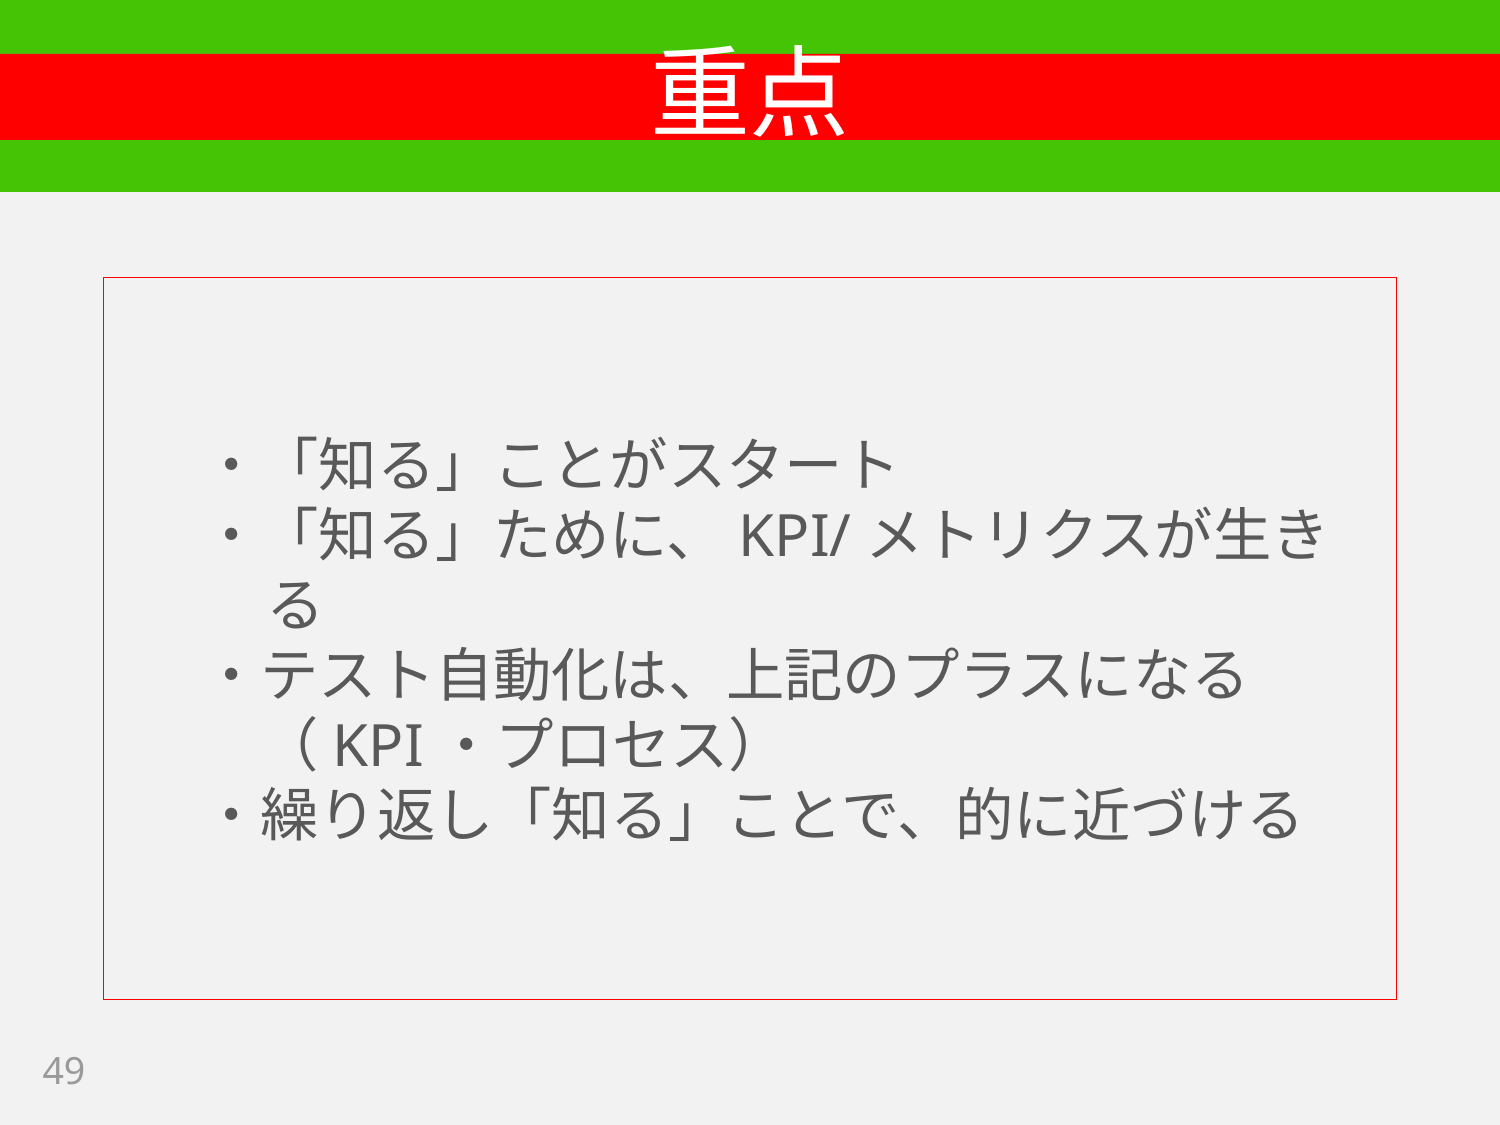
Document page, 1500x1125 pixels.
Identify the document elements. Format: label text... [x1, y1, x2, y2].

title 重点 [0, 53, 1500, 140]
list ・「知る」ことがスタート ・「知る」ために、KPI/メトリクスが生きる ・テスト自動化は、上記のプラスになる （KPI・プロセス） ・繰り返し「知る」ことで、的に近づける [103, 277, 1397, 1000]
slide_number 49 [27, 1042, 146, 1102]
